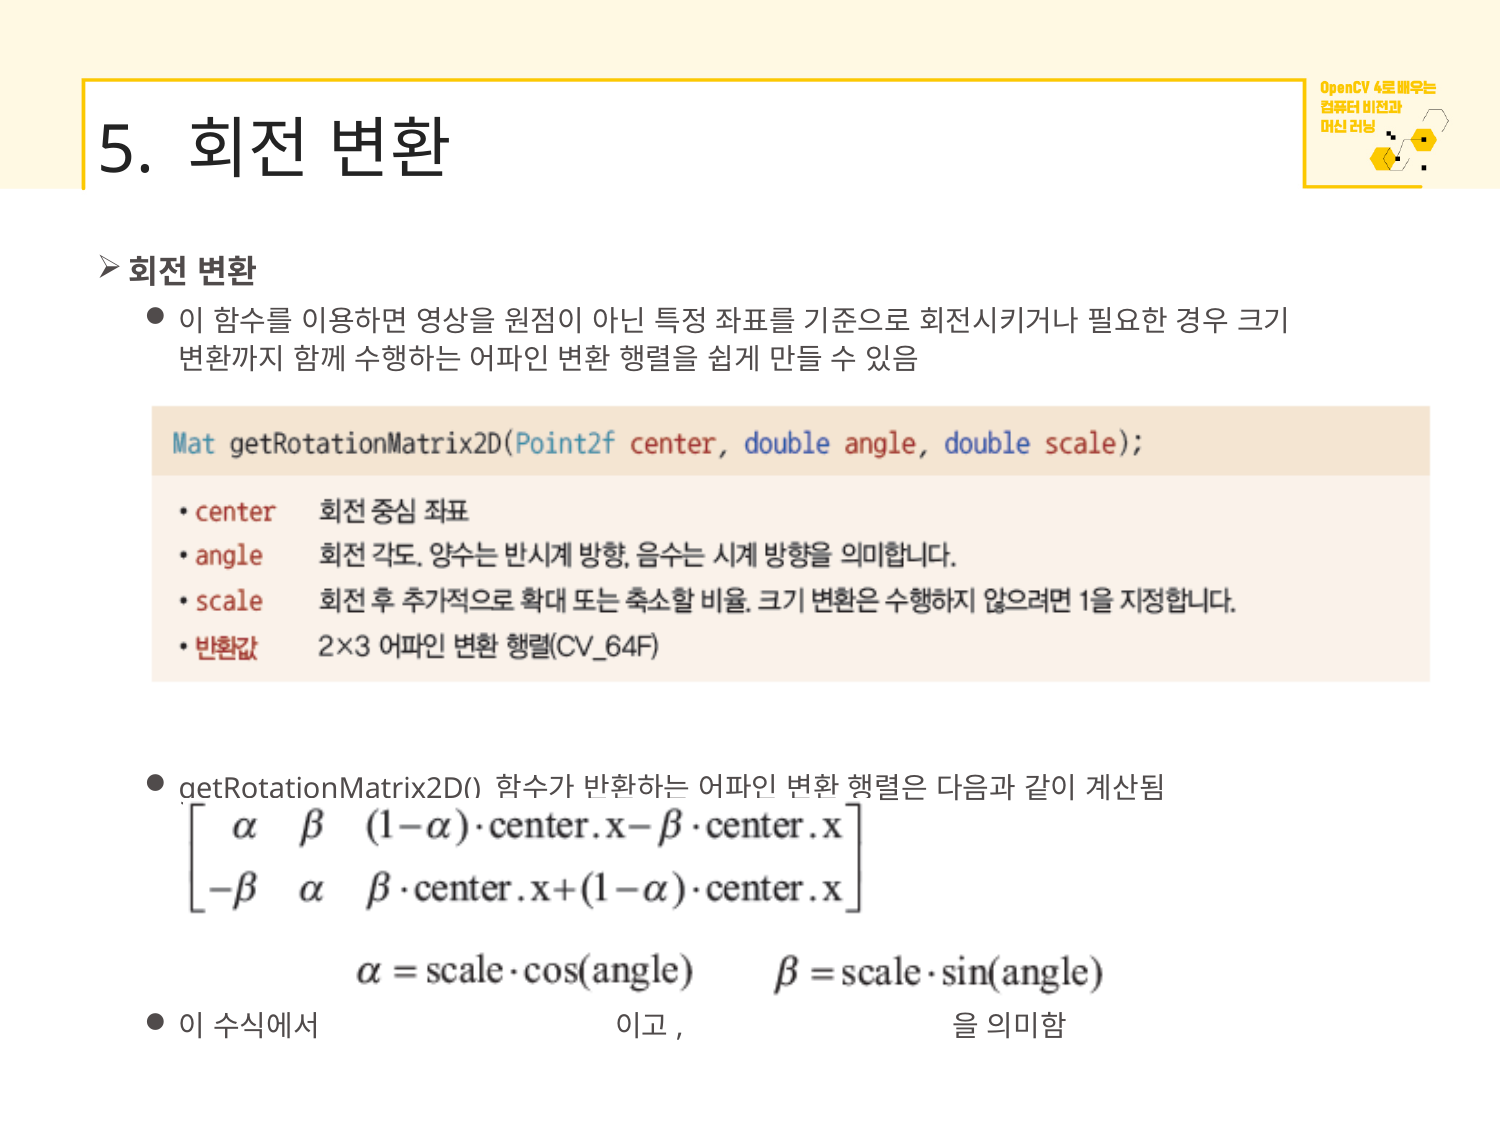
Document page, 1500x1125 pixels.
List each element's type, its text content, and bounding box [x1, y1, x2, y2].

picture [0, 0, 1500, 1125]
list 회전 변환 이 함수를 이용하면 영상을 원점이 아닌 특정 좌표를 기준으로 회전시키거나 필요한 경우 크기 변환까지 함께 수행하는 어파인 변환 행렬을 쉽게 만들 수 있음 getRotationMatrix2D() 함수가 반환하는 어파인 변환 행렬은 다음과 같이 계산됨 이 수식에서 이고, 을 의미함 [81, 239, 1412, 1054]
title 5. 회전 변환 [82, 61, 1413, 193]
